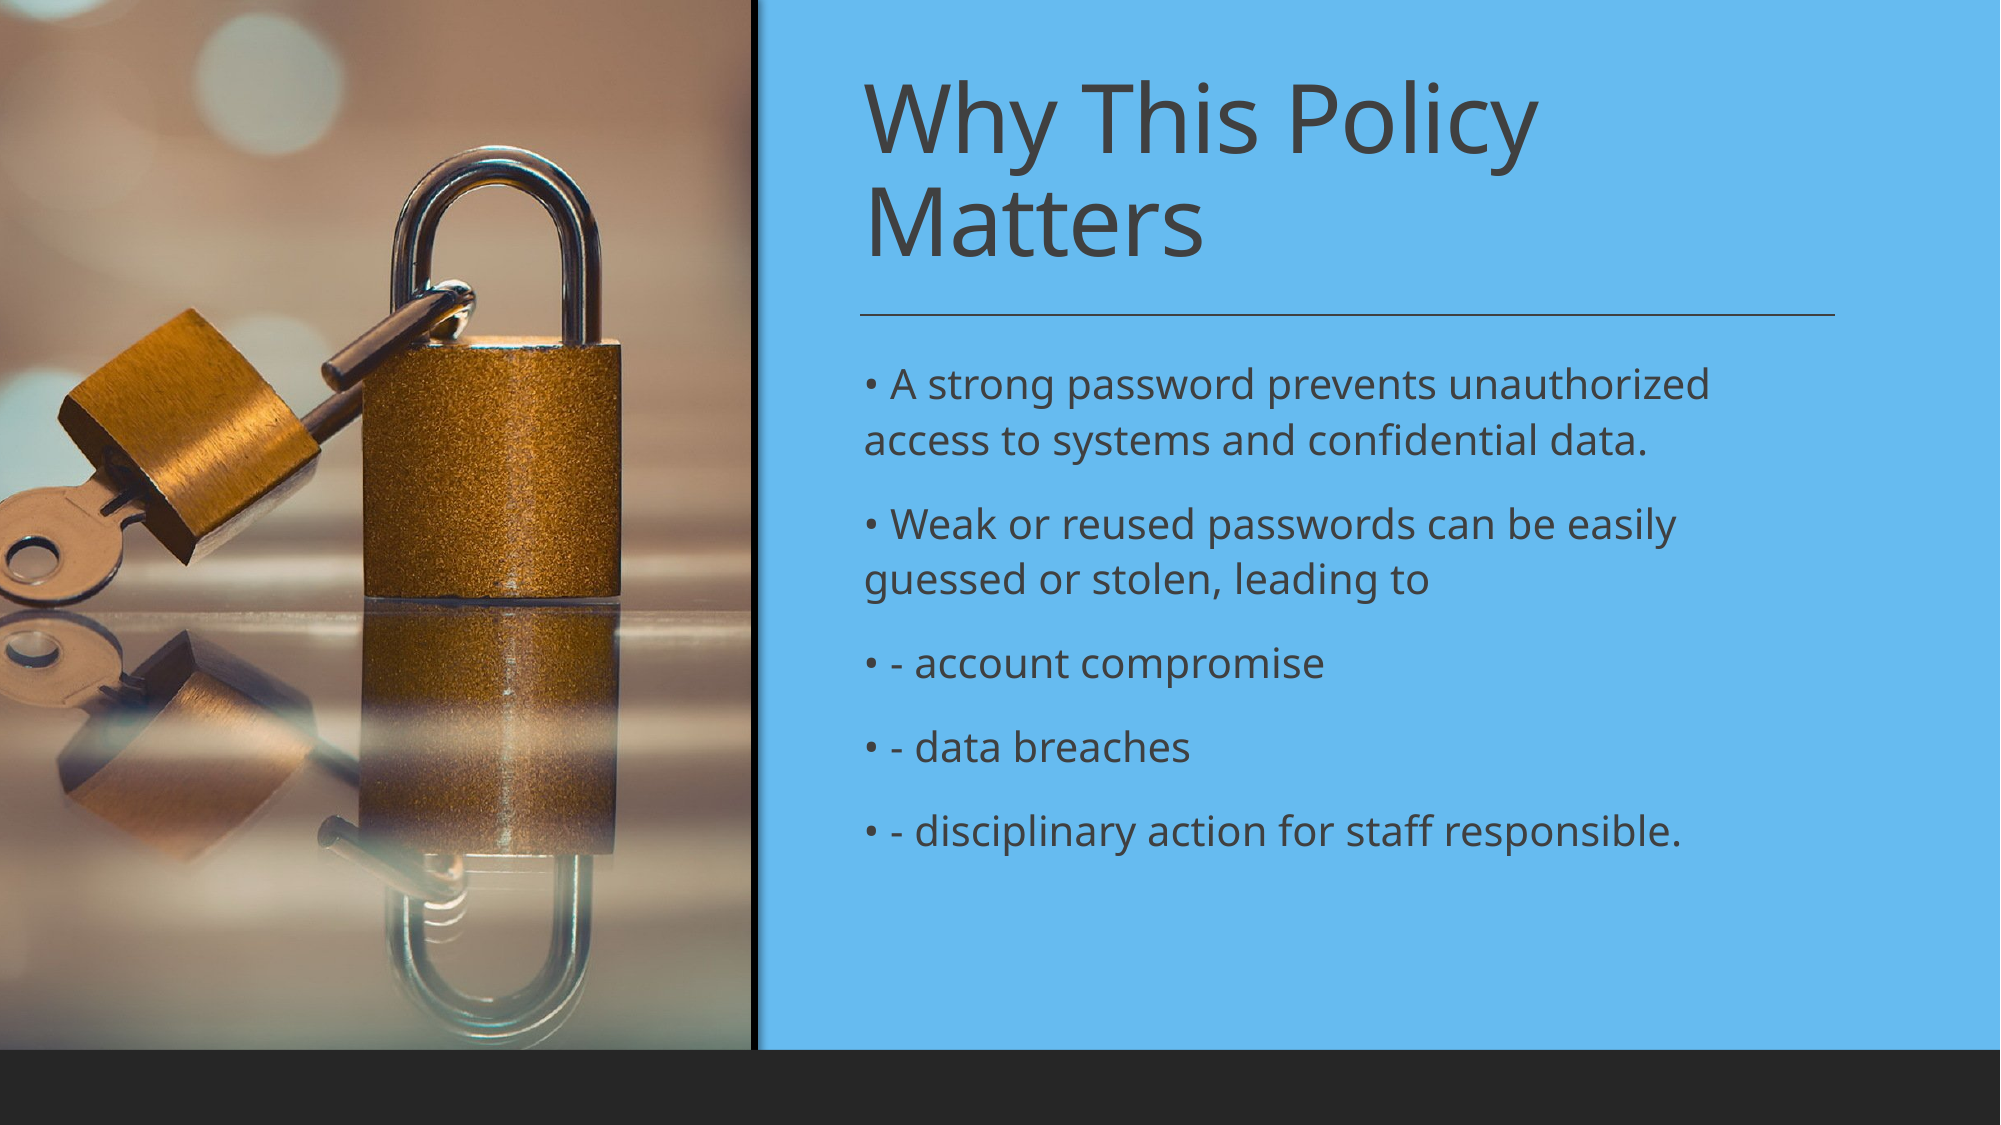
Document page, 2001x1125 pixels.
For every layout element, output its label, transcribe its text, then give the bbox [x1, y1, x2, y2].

title Why This Policy Matters [848, 47, 1830, 285]
text_box [0, 1049, 2000, 1125]
picture [0, 0, 752, 1051]
text_box [766, 0, 2000, 1049]
list • A strong password prevents unauthorized access to systems and confidential data. • Weak or reused passwords can be easily guessed or stolen, leading to • - account compromise • - data breaches • - disciplinary action for staff responsible. [848, 345, 1830, 963]
